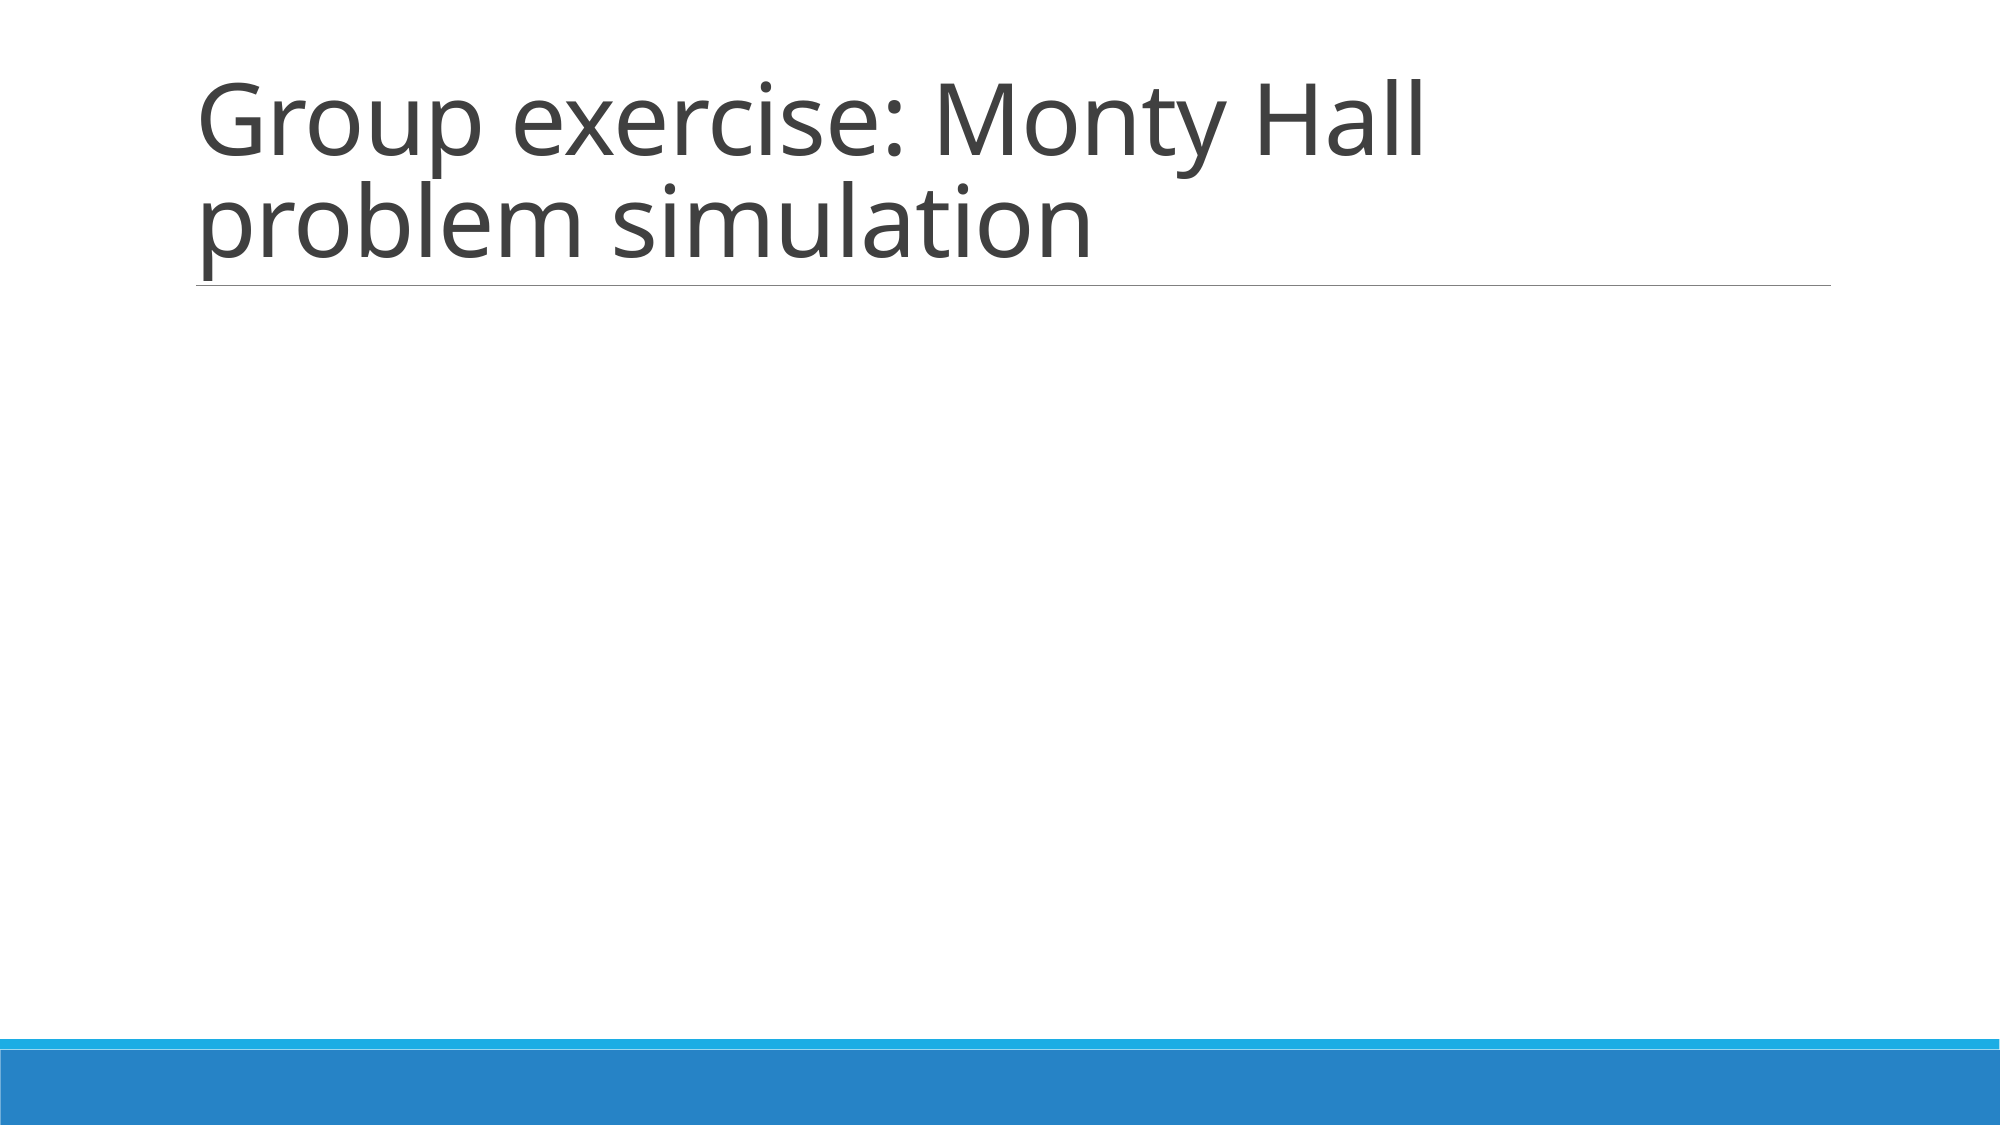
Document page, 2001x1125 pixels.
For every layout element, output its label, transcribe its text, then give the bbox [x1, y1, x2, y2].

title Group exercise: Monty Hall problem simulation [180, 47, 1830, 285]
